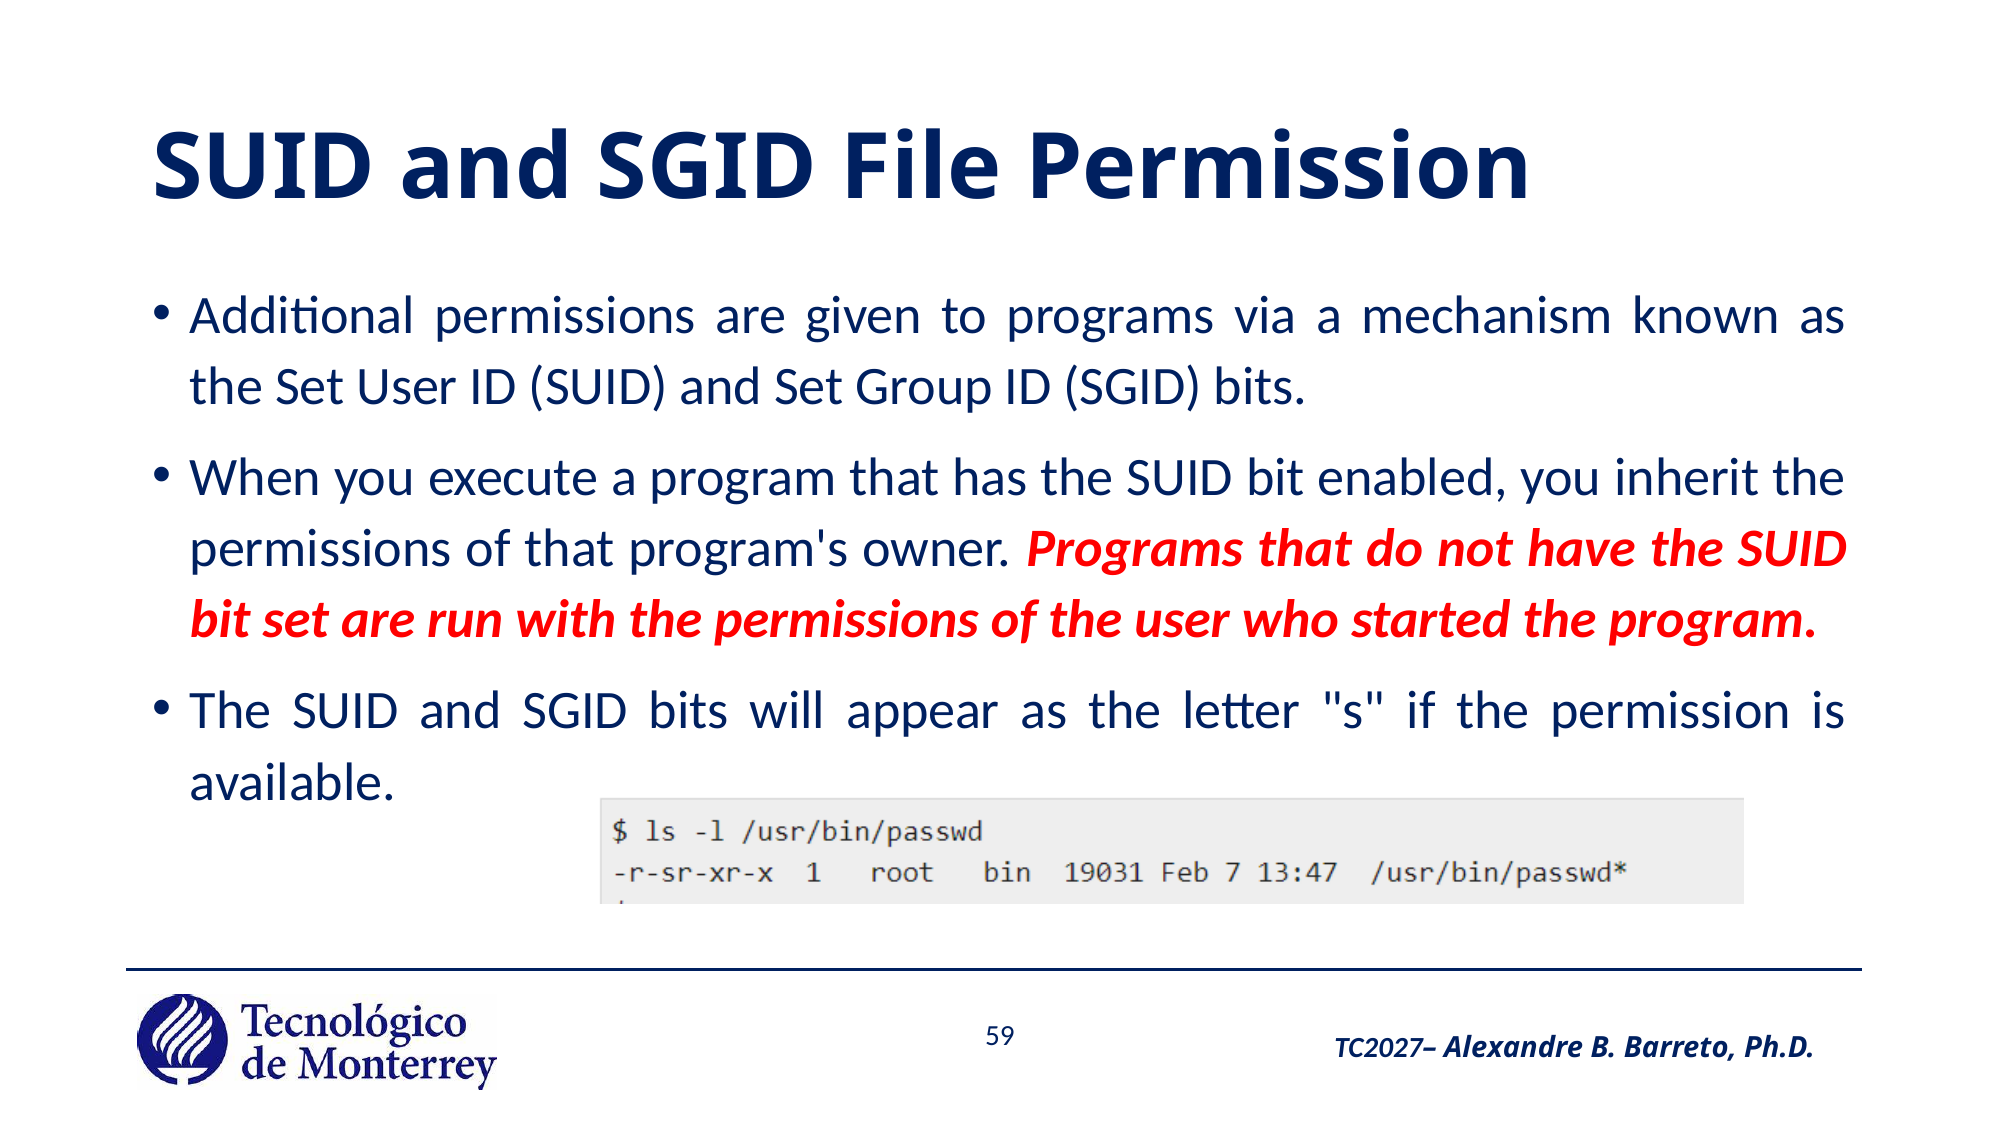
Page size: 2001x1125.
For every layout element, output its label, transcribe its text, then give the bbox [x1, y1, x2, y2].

list Additional permissions are given to programs via a mechanism known as the Set User ID (SUID) and Set Group ID (SGID) bits. When you execute a program that has the SUID bit enabled, you inherit the permissions of that program's owner. Programs that do not have the SUID bit set are run with the permissions of the user who started the program. The SUID and SGID bits will appear as the letter "s" if the permission is available. [137, 265, 1863, 860]
picture [591, 792, 1744, 904]
picture [137, 994, 497, 1090]
title SUID and SGID File Permission [137, 59, 1863, 265]
